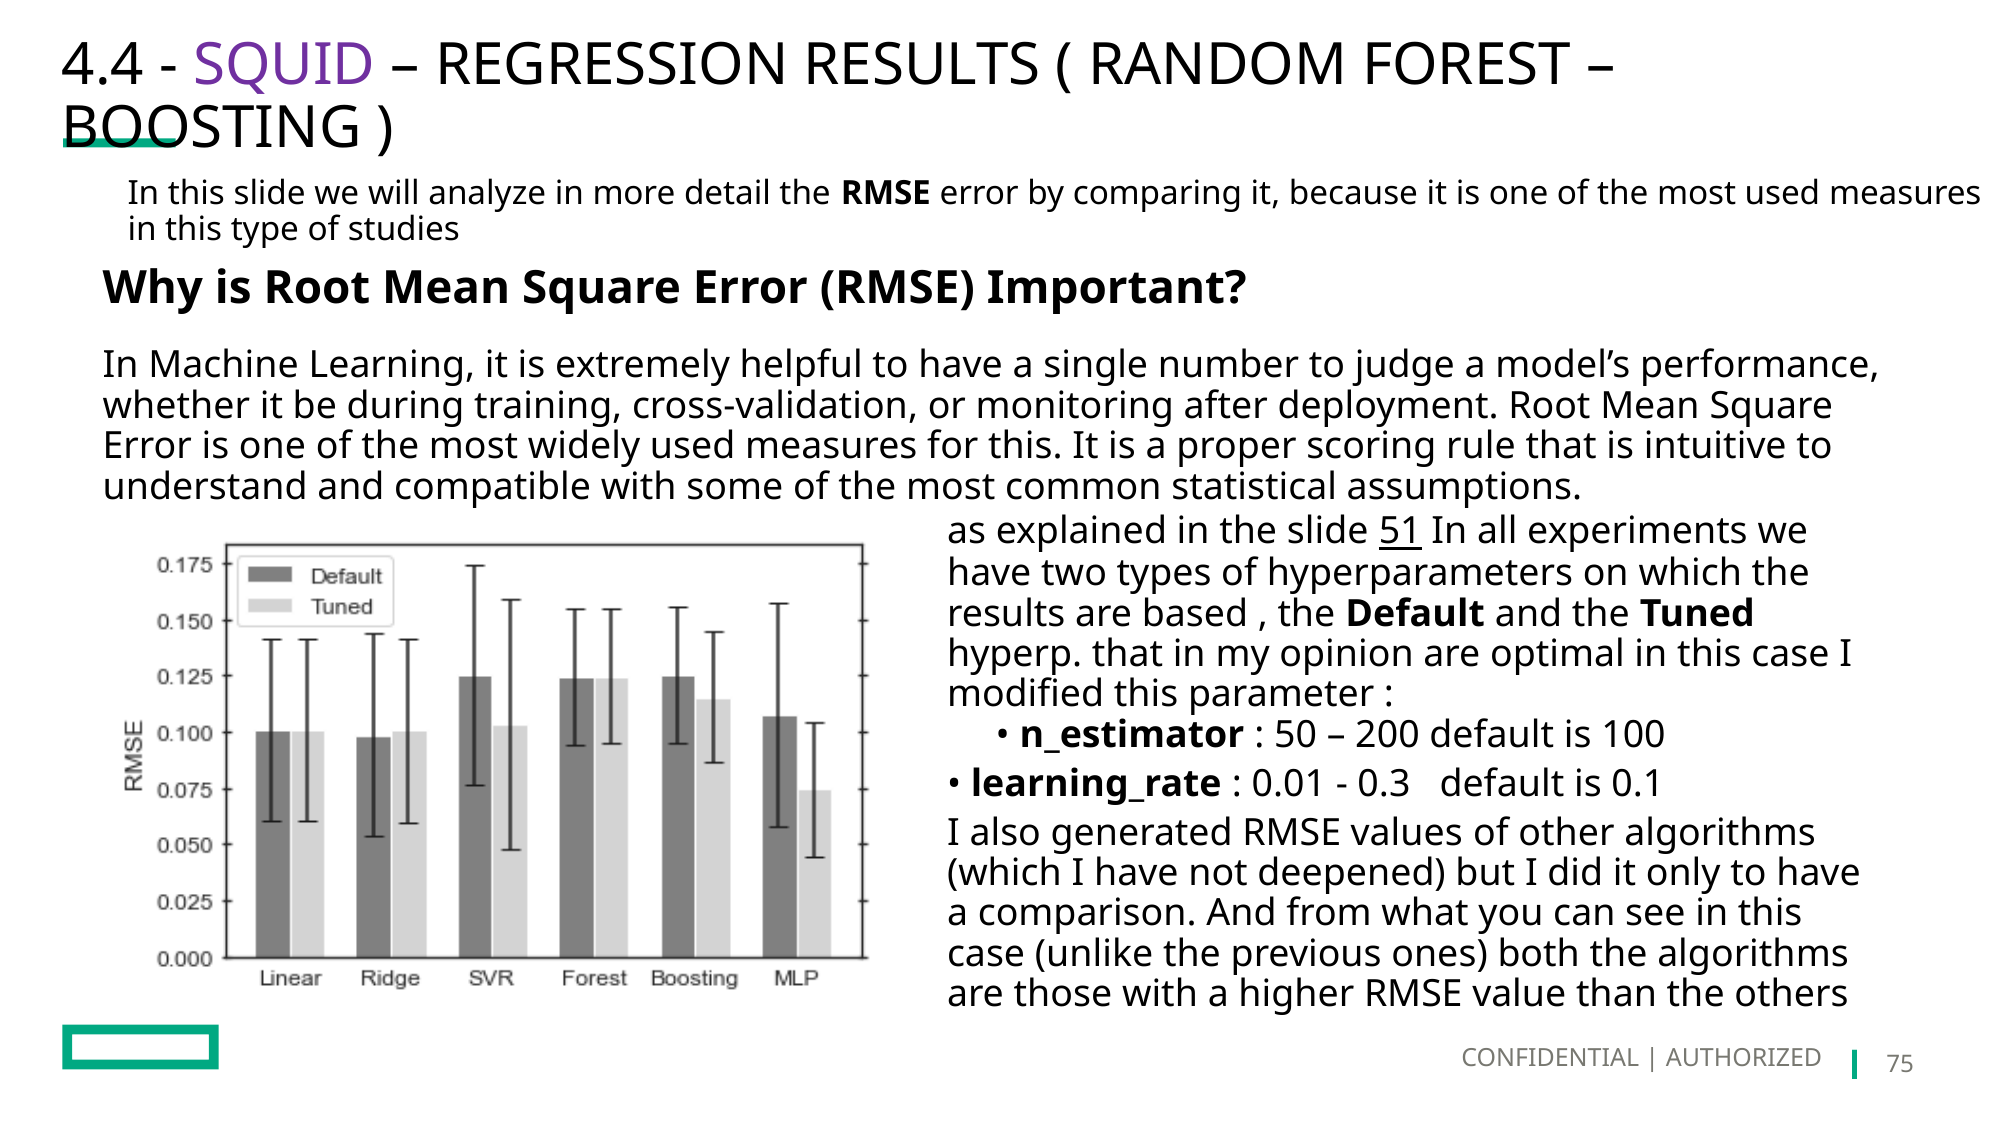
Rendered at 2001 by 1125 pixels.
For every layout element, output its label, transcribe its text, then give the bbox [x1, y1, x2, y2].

slide_number 75 [1837, 1033, 1950, 1094]
text_box In this slide we will analyze in more detail the RMSE error by comparing it, because it is one of the most used measures in this type of studies [112, 156, 2000, 268]
text_box Why is Root Mean Square Error (RMSE) Important? In Machine Learning, it is extremely helpful to have a single number to judge a model’s performance, whether it be during training, cross-validation, or monitoring after deployment. Root Mean Square Error is one of the most widely used measures for this. It is a proper scoring rule that is intuitive to understand and compatible with some of the most common statistical assumptions. [87, 267, 1908, 503]
footer CONFIDENTIAL | AUTHORIZED [610, 1005, 1838, 1073]
picture [1852, 1043, 1857, 1079]
picture [112, 533, 879, 1002]
text_box as explained in the slide 51 In all experiments we have two types of hyperparameters on which the results are based , the Default and the Tuned hyperp. that in my opinion are optimal in this case I modified this parameter : • n_estimator : 50 – 200 default is 100 • learning_rate : 0.01 - 0.3 default is 0.1 I also generated RMSE values ​​of other algorithms (which I have not deepened) but I did it only to have a comparison. And from what you can see in this case (unlike the previous ones) both the algorithms are those with a higher RMSE value than the others [932, 546, 1883, 976]
title 4.4 - SQUID – REGRESSION results ( RANDOM FOREST – BOOSTING ) [42, 60, 1938, 135]
